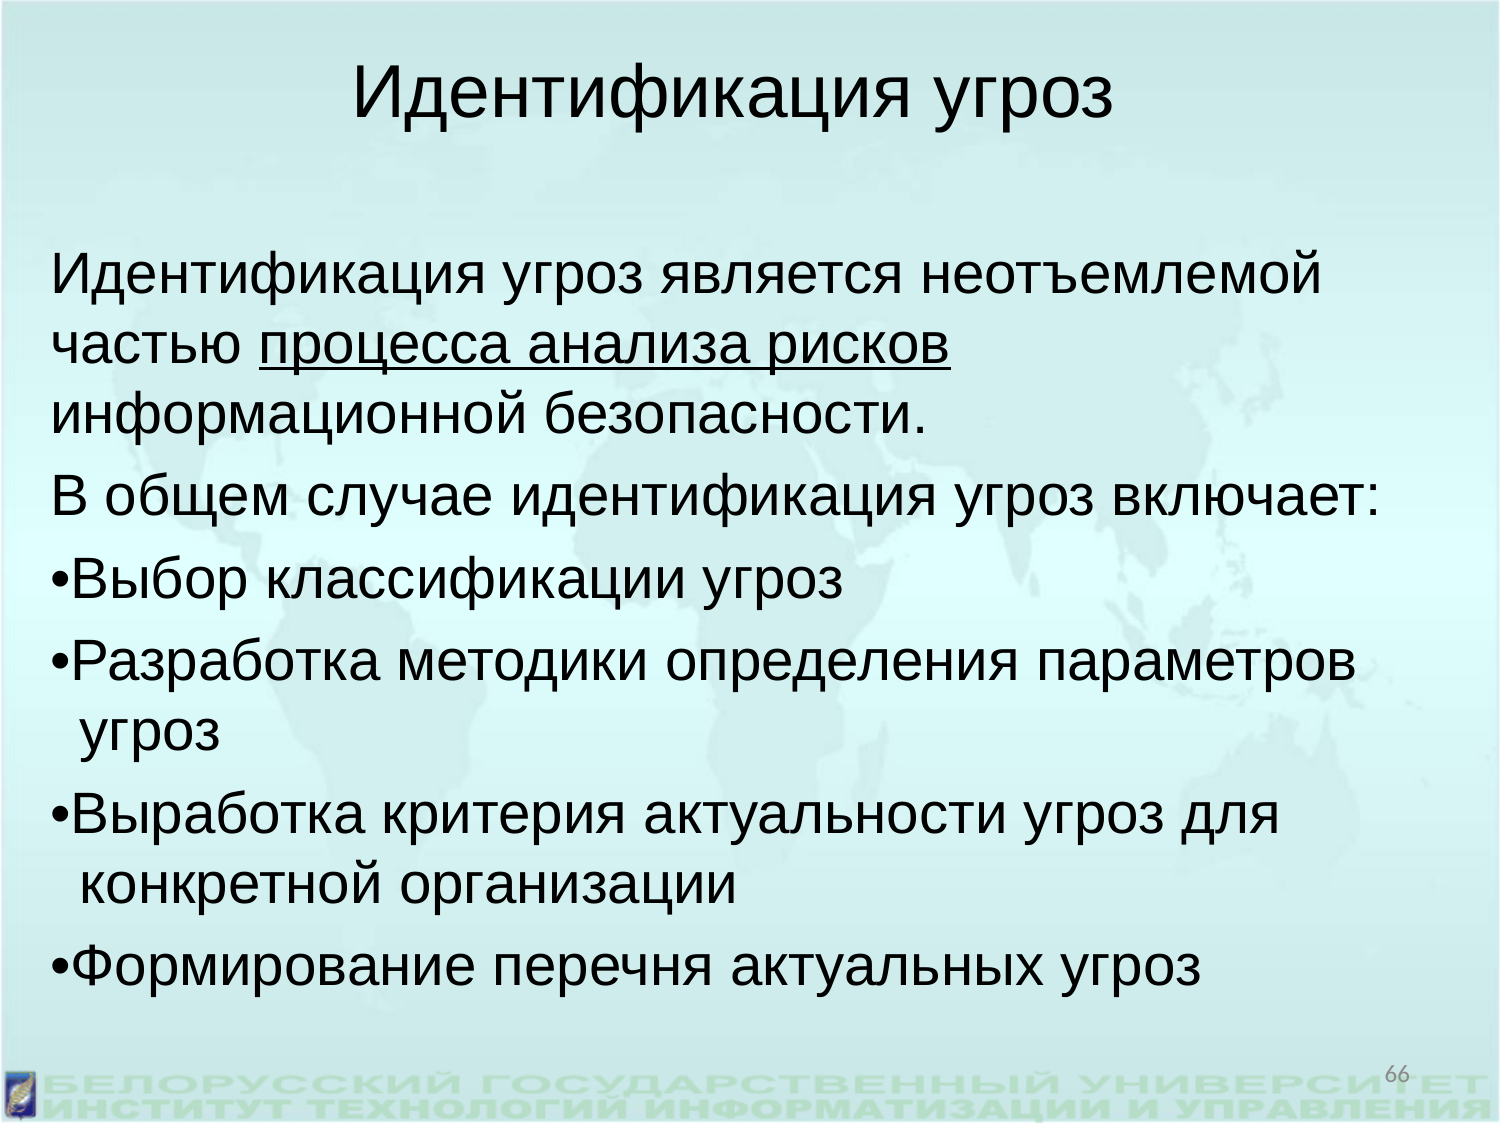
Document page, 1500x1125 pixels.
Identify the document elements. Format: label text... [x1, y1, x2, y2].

text_box Идентификация угроз Идентификация угроз является неотъемлемой частью процесса анализа рисков информационной безопасности. В общем случае идентификация угроз включает: •Выбор классификации угроз •Разработка методики определения параметров угроз •Выработка критерия актуальности угроз для конкретной организации •Формирование перечня актуальных угроз [35, 35, 1454, 1005]
picture [0, 0, 1500, 1125]
slide_number 66 [1074, 1042, 1425, 1103]
